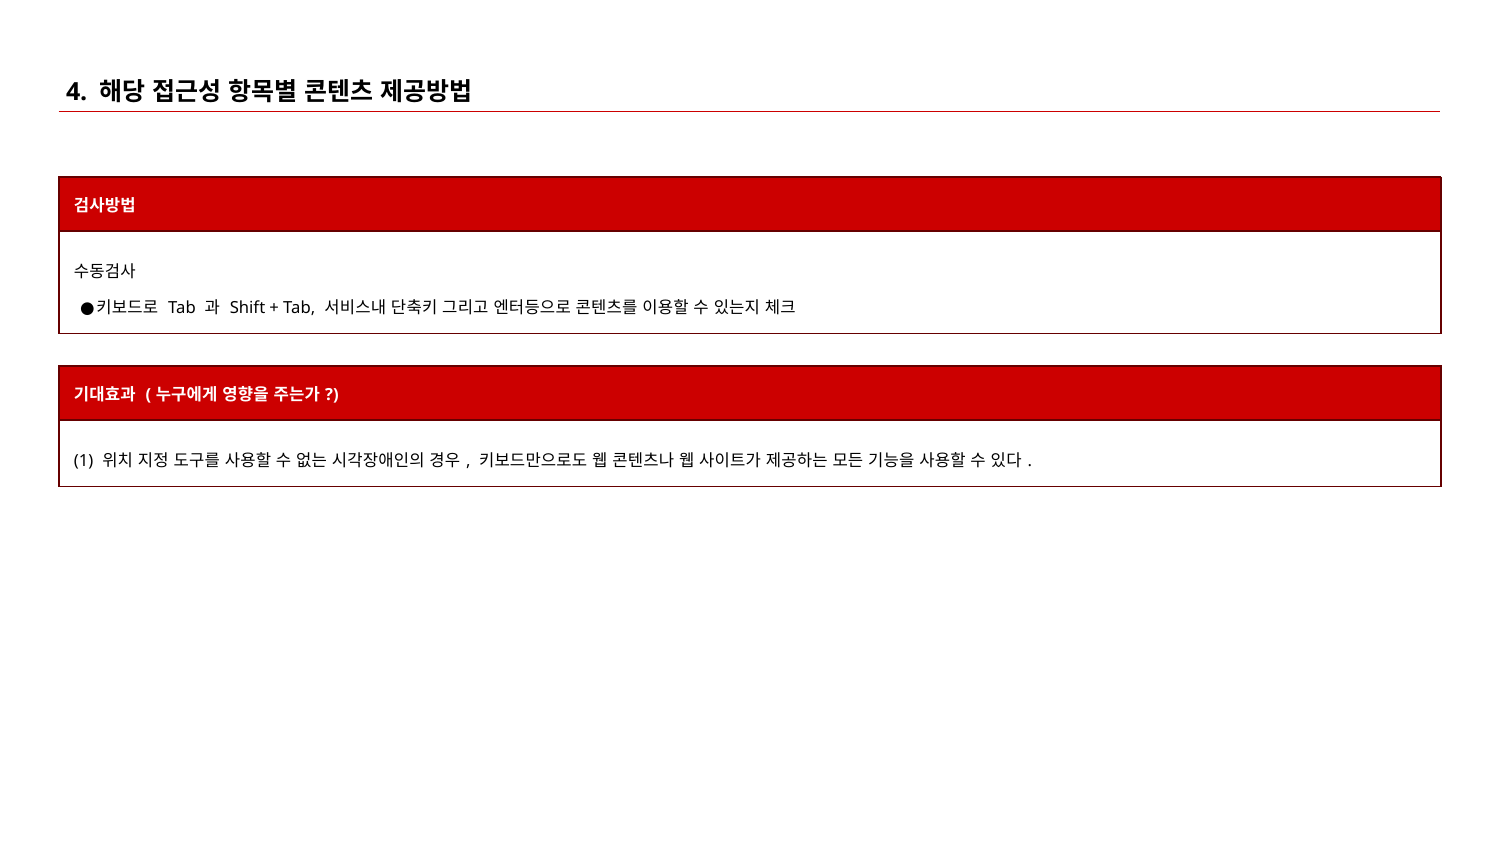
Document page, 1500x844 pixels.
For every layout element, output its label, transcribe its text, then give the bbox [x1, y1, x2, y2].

table_cell (1) 위치 지정 도구를 사용할 수 없는 시각장애인의 경우, 키보드만으로도 웹 콘텐츠나 웹 사이트가 제공하는 모든 기능을 사용할 수 있다. [60, 421, 1440, 486]
title 4. 해당 접근성 항목별 콘텐츠 제공방법 [51, 60, 1449, 116]
table_header 기대효과 (누구에게 영향을 주는가?) [60, 367, 1440, 419]
table_cell 수동검사 키보드로 Tab 과 Shift + Tab, 서비스내 단축키 그리고 엔터등으로 콘텐츠를 이용할 수 있는지 체크 [60, 232, 1440, 333]
table_header 검사방법 [60, 178, 1440, 230]
